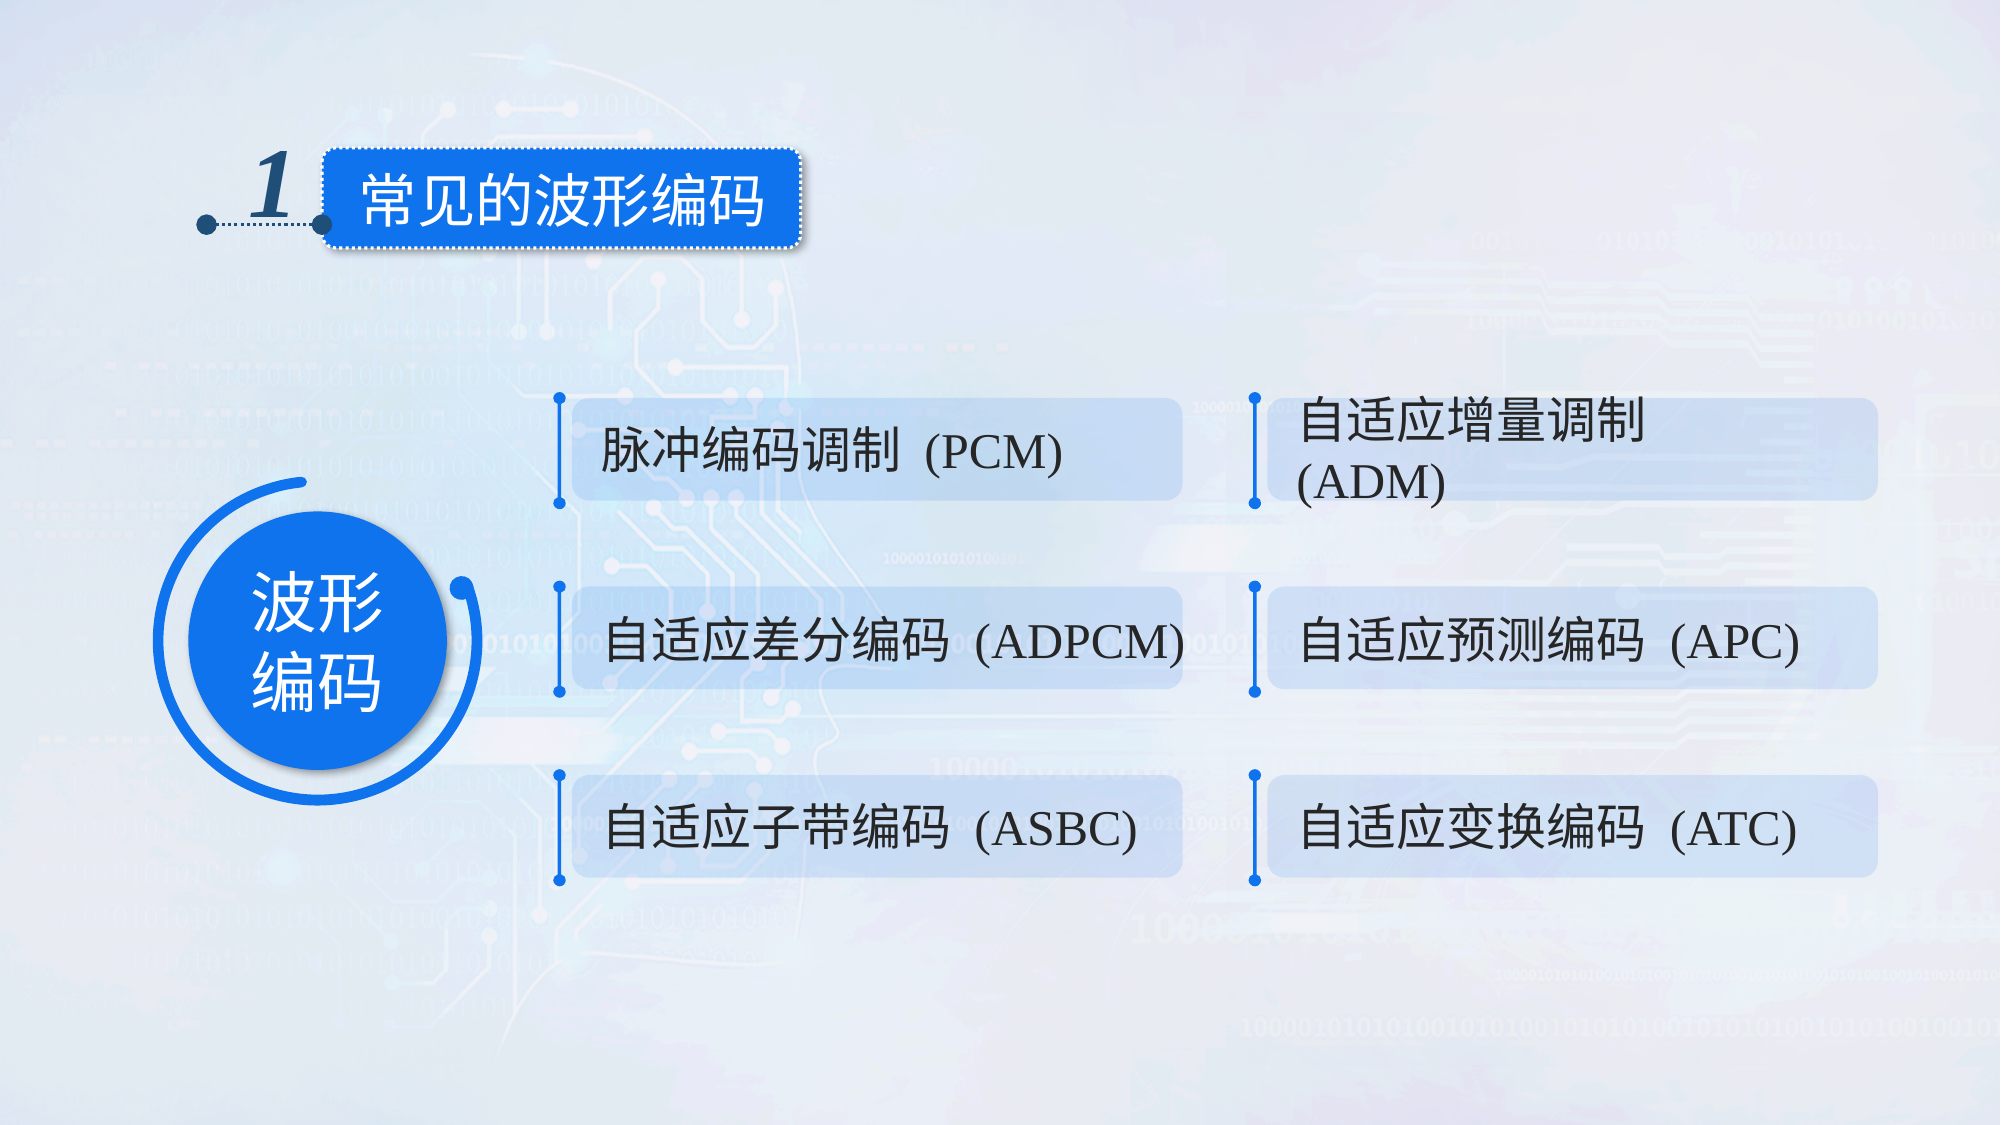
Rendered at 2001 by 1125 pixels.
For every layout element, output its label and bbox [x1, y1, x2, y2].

text_box [206, 110, 801, 248]
text_box [553, 392, 1183, 510]
text_box [1248, 580, 1878, 698]
picture [0, 0, 2000, 1125]
text_box [134, 476, 487, 823]
text_box [1248, 392, 1878, 510]
text_box [553, 580, 1248, 698]
text_box [553, 769, 1183, 887]
text_box [1248, 769, 1878, 887]
